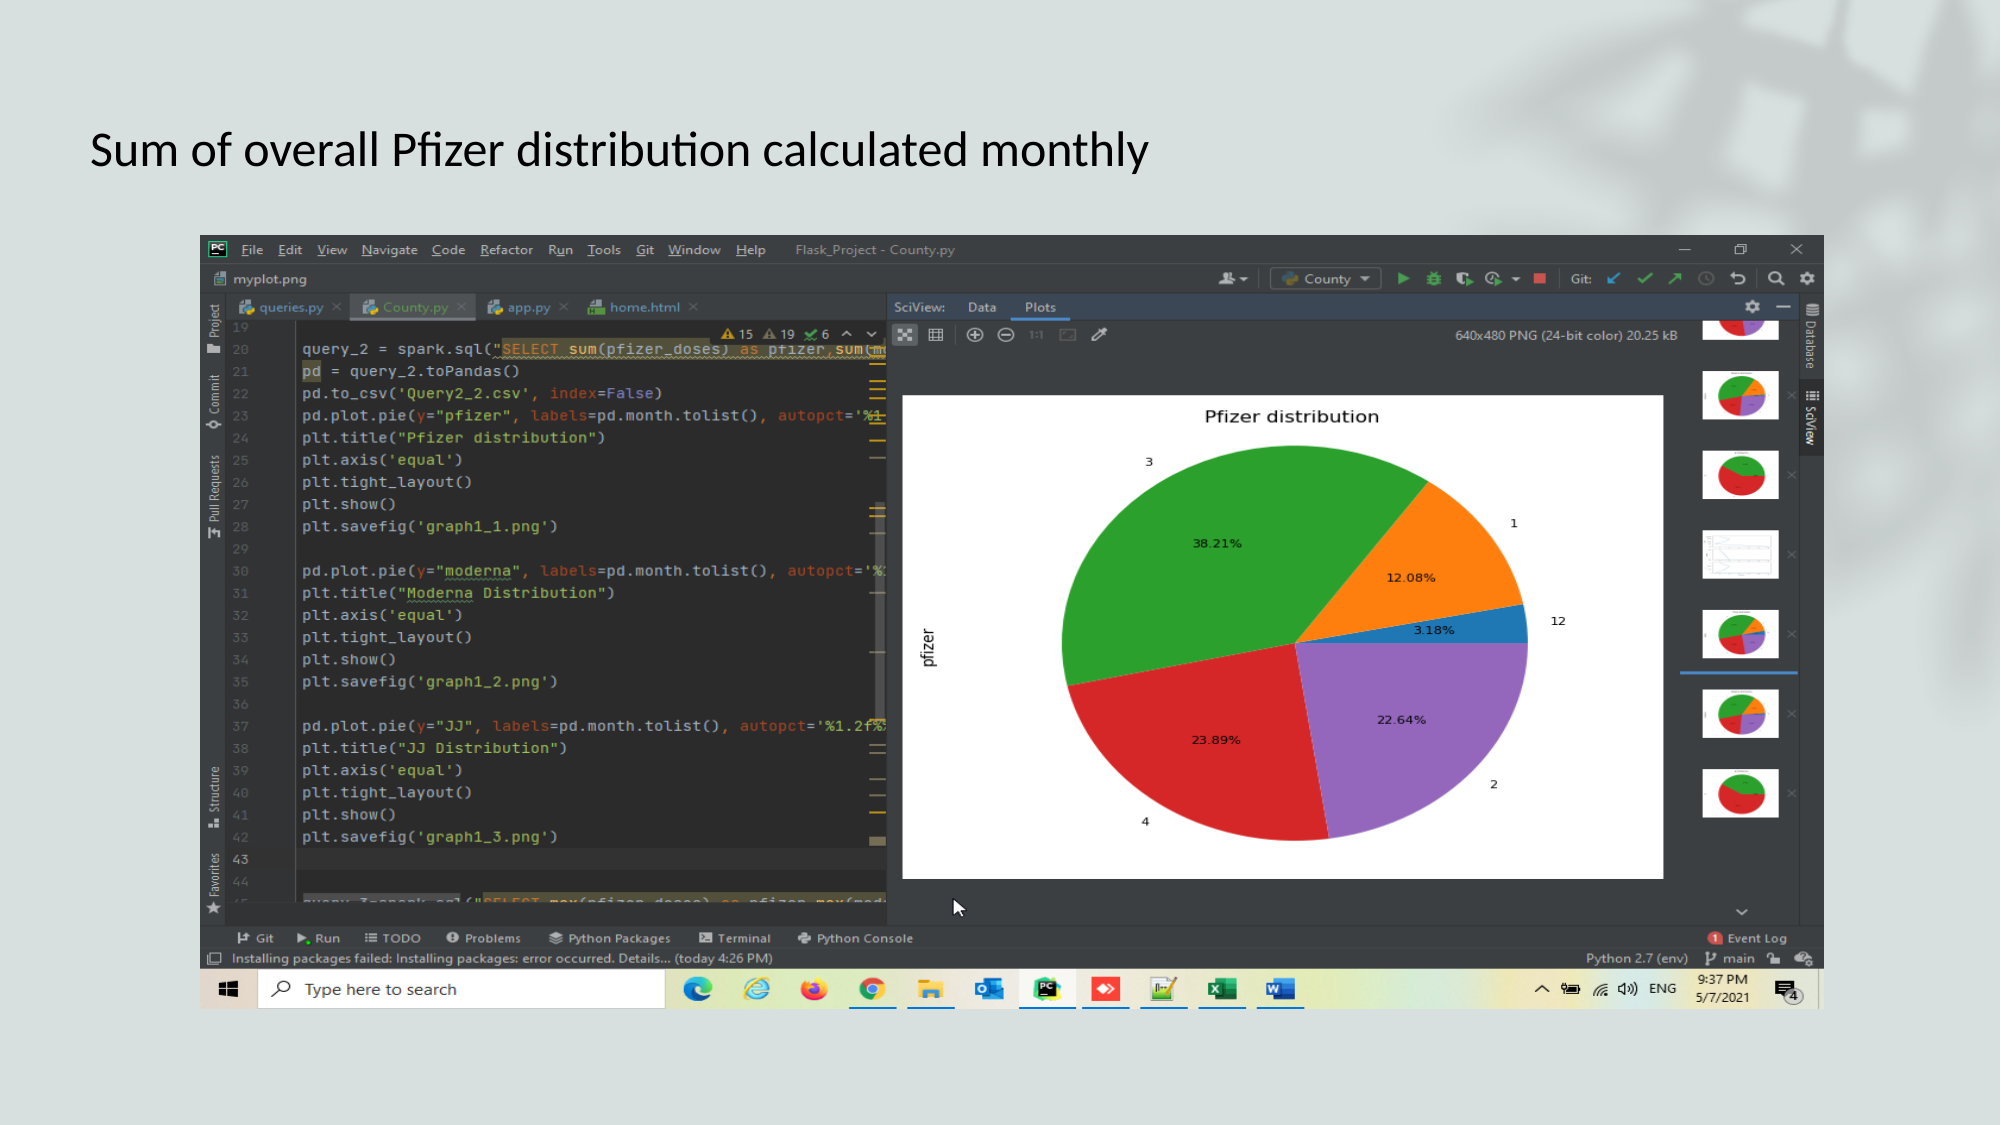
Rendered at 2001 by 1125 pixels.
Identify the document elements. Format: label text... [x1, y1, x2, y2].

title Sum of overall Pfizer distribution calculated monthly [75, 60, 1863, 278]
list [200, 235, 1824, 1009]
